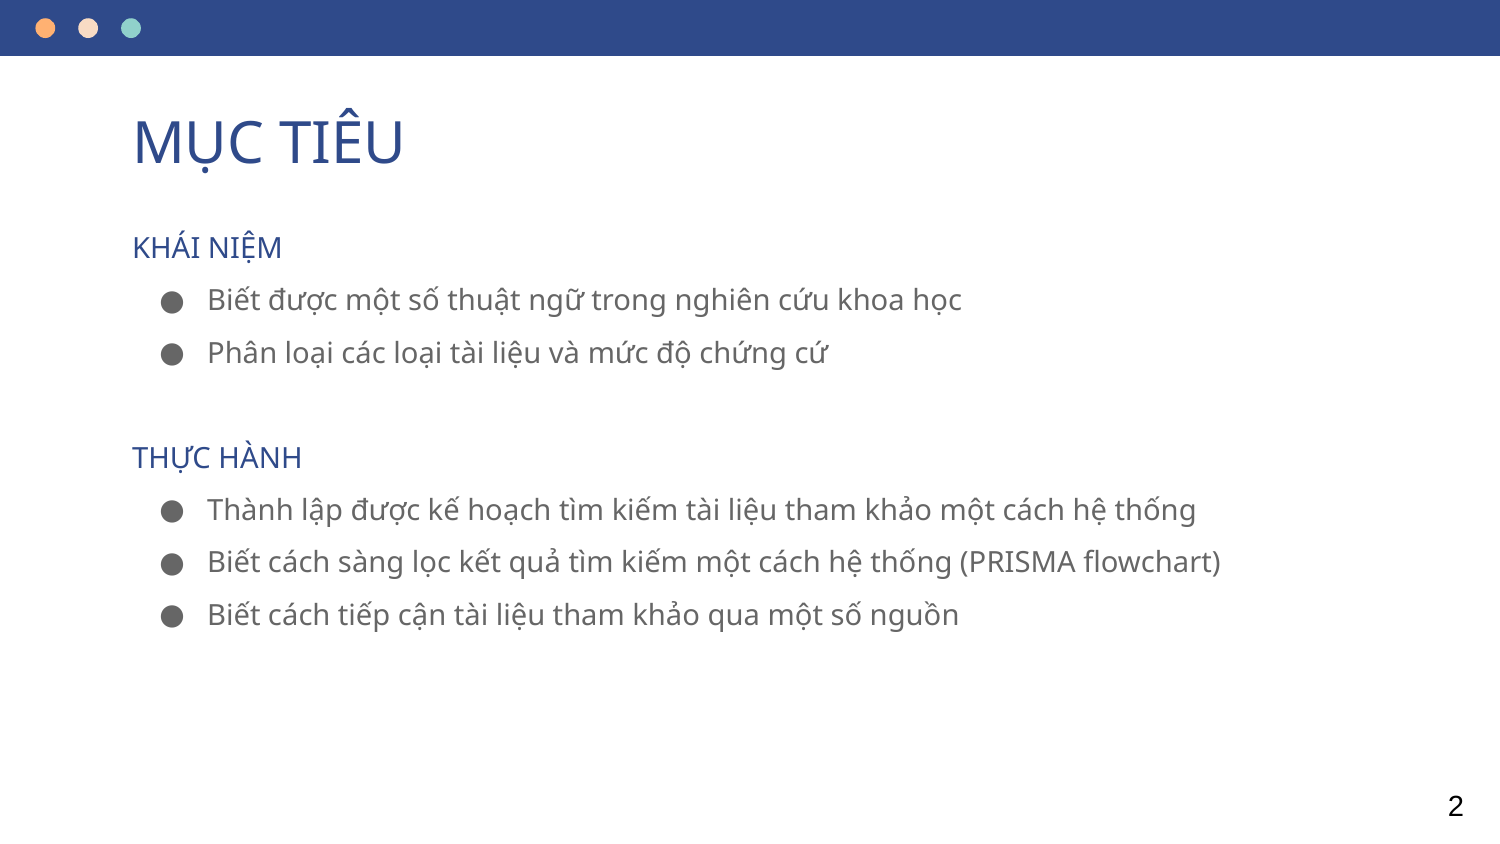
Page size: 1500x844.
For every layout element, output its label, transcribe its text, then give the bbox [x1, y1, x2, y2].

text_box 2 [1433, 780, 1479, 830]
title MỤC TIÊU [117, 90, 1383, 167]
subtitle KHÁI NIỆM Biết được một số thuật ngữ trong nghiên cứu khoa học Phân loại các loại tài liệu và mức độ chứng cứ THỰC HÀNH Thành lập được kế hoạch tìm kiếm tài liệu tham khảo một cách hệ thống Biết cách sàng lọc kết quả tìm kiếm một cách hệ thống (PRISMA flowchart) Biết cách tiếp cận tài liệu tham khảo qua một số nguồn [117, 196, 1383, 716]
